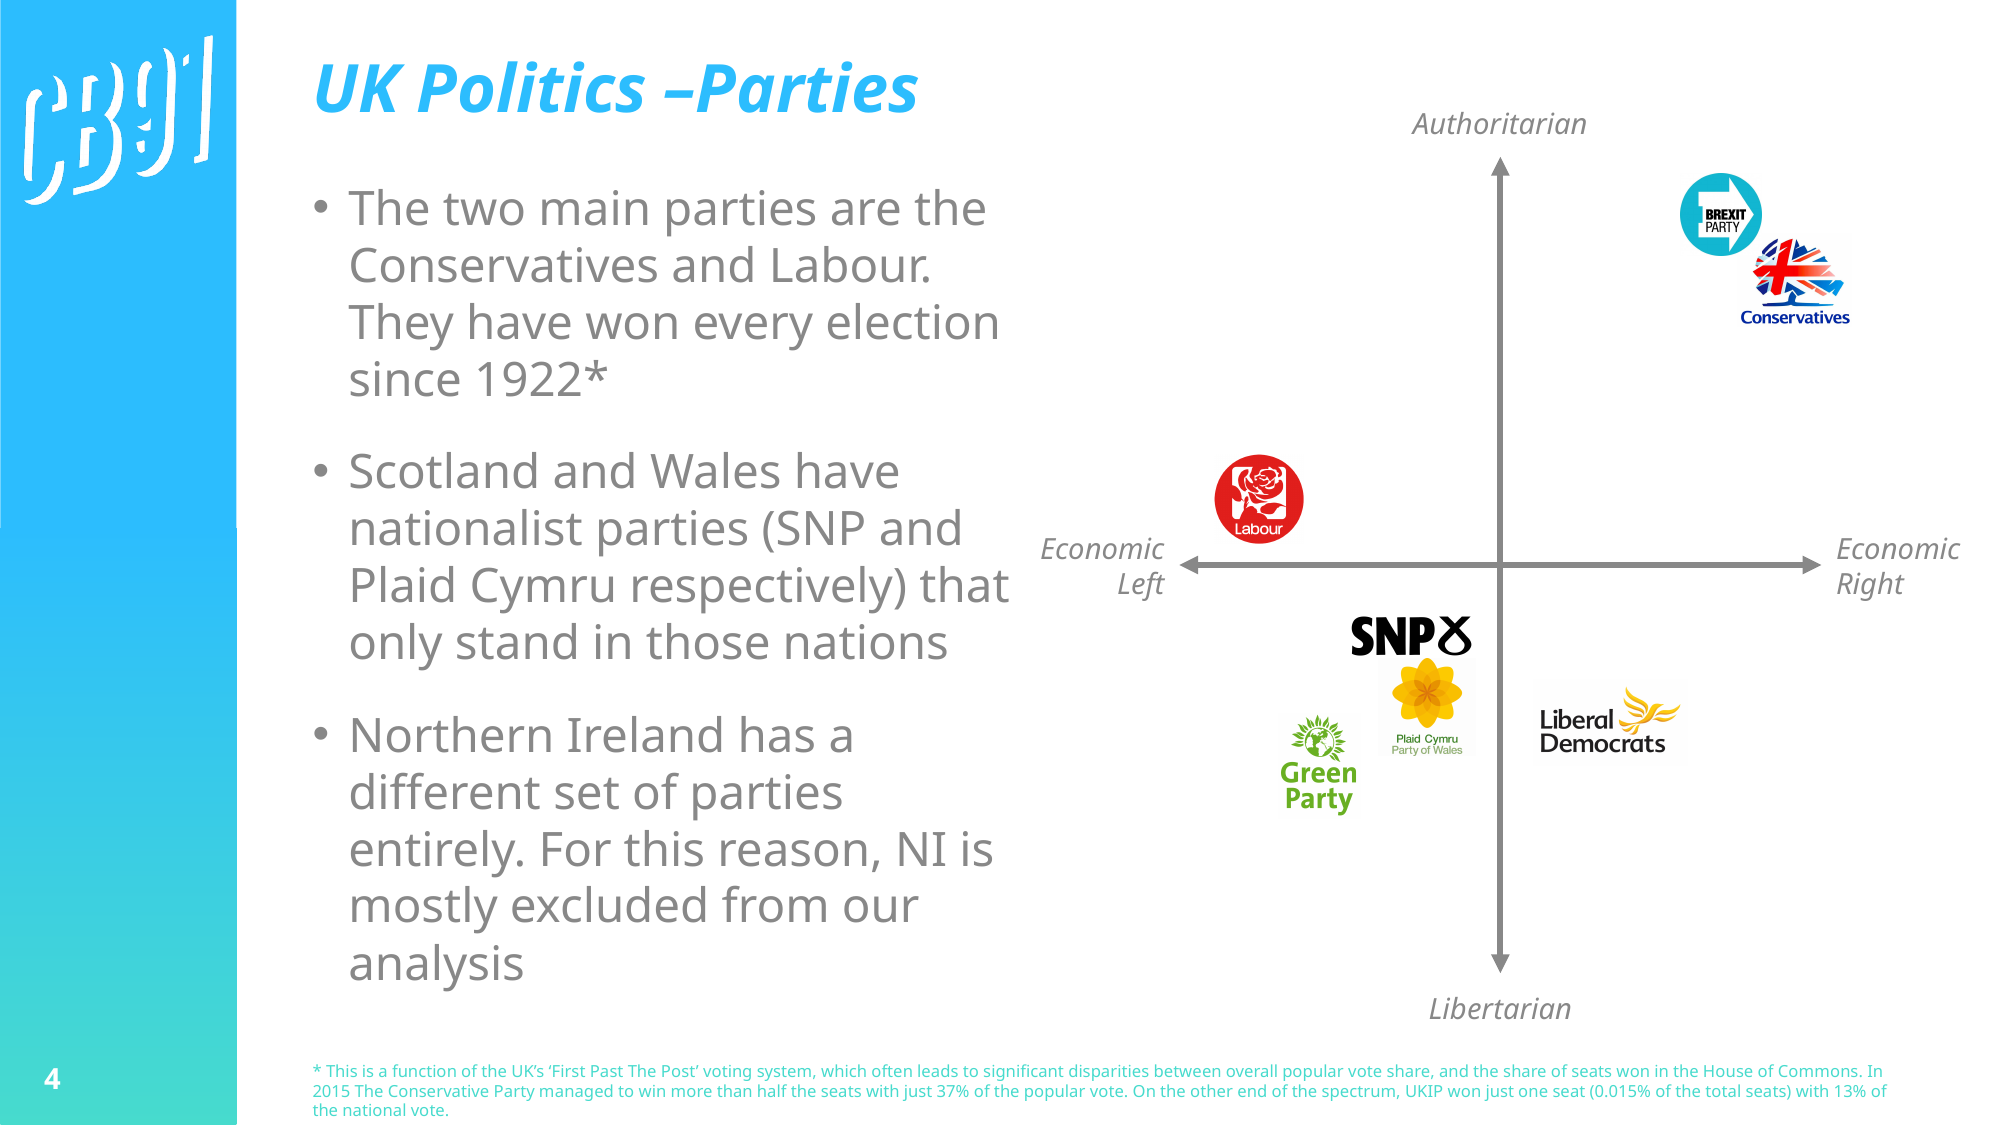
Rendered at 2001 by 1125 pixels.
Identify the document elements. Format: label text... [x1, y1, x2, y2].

picture [9, 10, 228, 229]
picture [1680, 173, 1852, 327]
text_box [977, 88, 2000, 1042]
footer * This is a function of the UK’s ‘First Past The Post’ voting system, which often leads to significant disparities between overall popular vote share, and the share of seats won in the House of Commons. In 2015 The Conservative Party managed to win more than half the seats with just 37% of the popular vote. On the other end of the spectrum, UKIP won just one seat (0.015% of the total seats) with 13% of the national vote. [297, 1053, 1934, 1113]
picture [1214, 454, 1304, 544]
list The two main parties are the Conservatives and Labour. They have won every election since 1922* Scotland and Wales have nationalist parties (SNP and Plaid Cymru respectively) that only stand in those nations Northern Ireland has a different set of parties entirely. For this reason, NI is mostly excluded from our analysis [297, 170, 977, 1022]
picture [1278, 713, 1361, 819]
title UK Politics –Parties [297, 47, 1940, 136]
picture [1533, 679, 1688, 766]
picture [1349, 613, 1476, 756]
slide_number 3 [10, 1052, 95, 1113]
